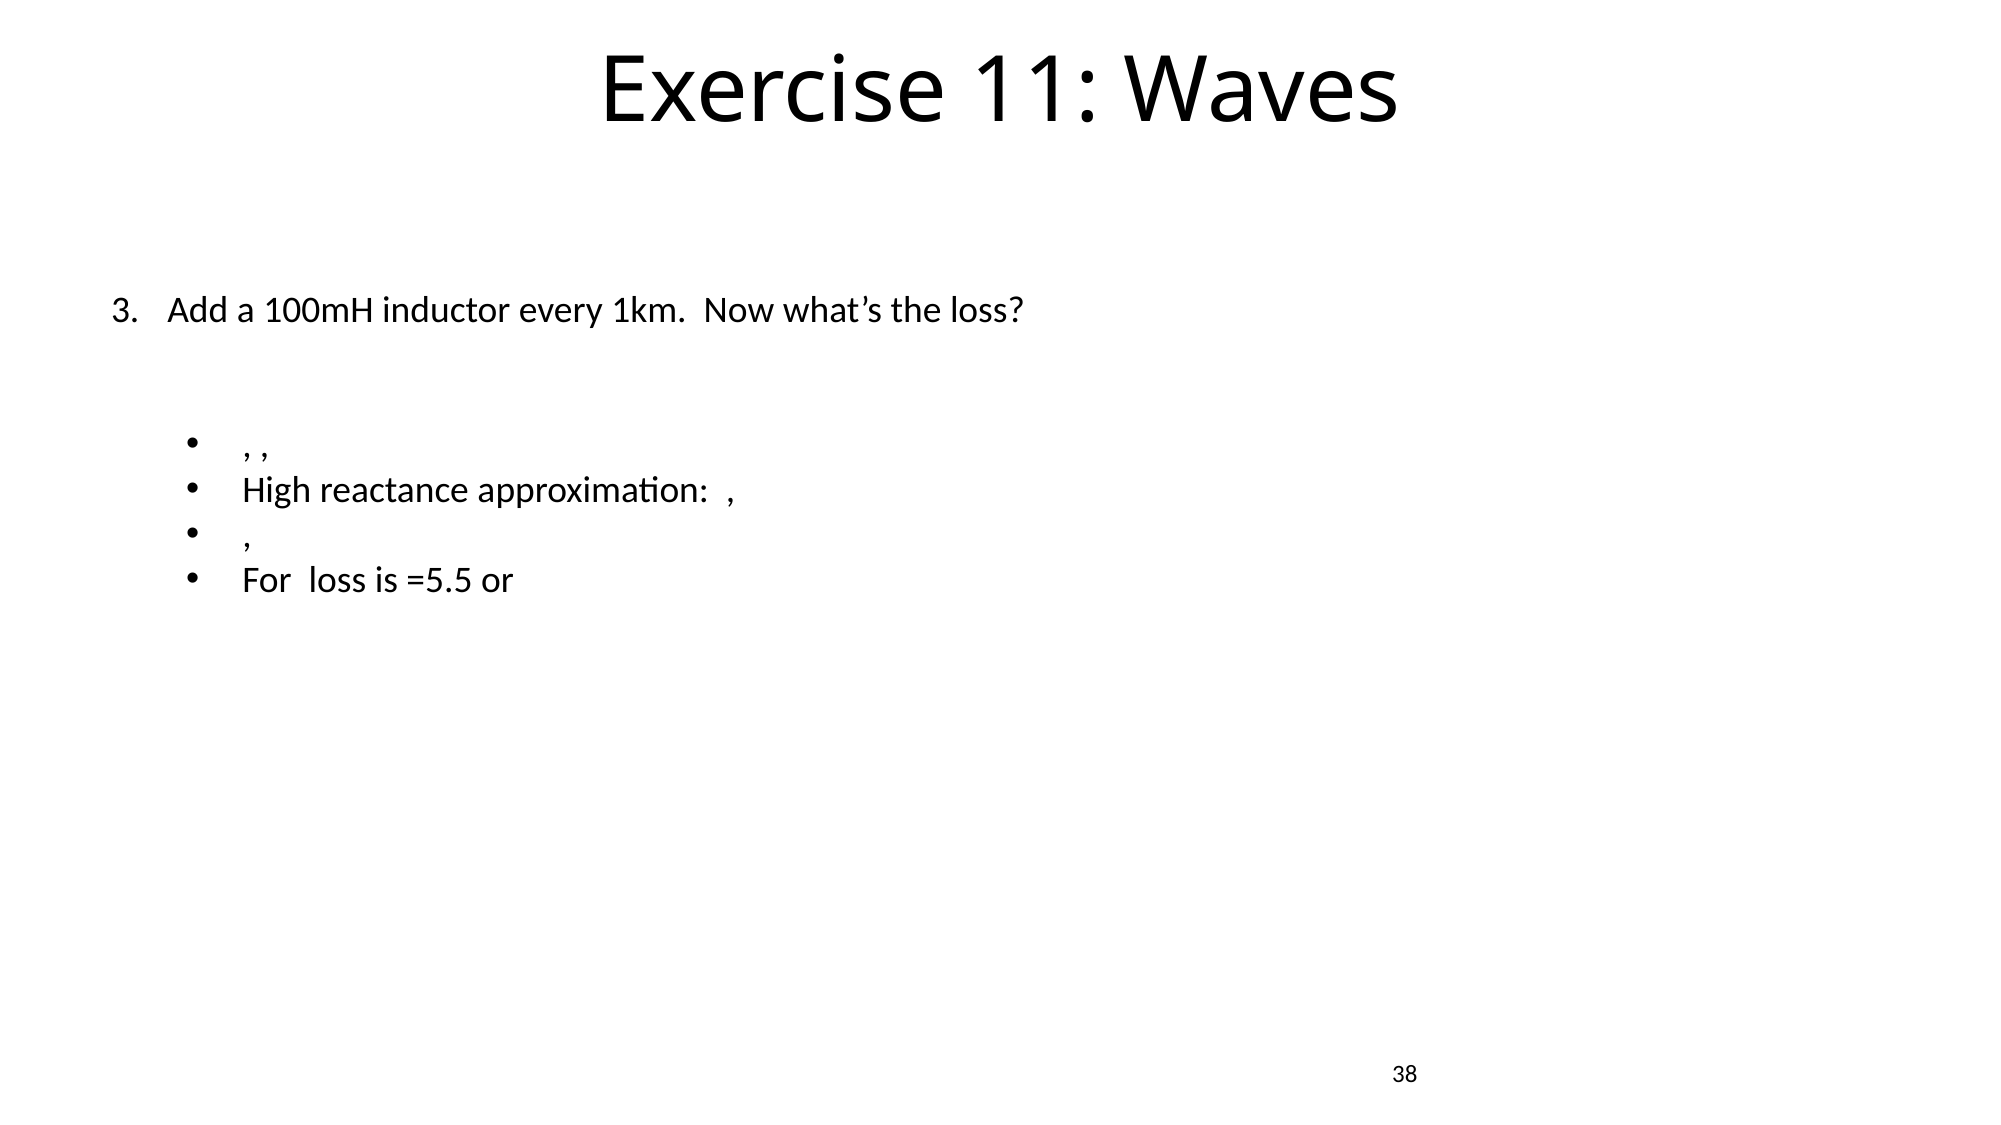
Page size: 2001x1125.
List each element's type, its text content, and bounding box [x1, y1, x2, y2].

slide_number 38 [1074, 738, 1425, 1125]
text_box Exercise 11: Waves [22, 30, 1977, 141]
